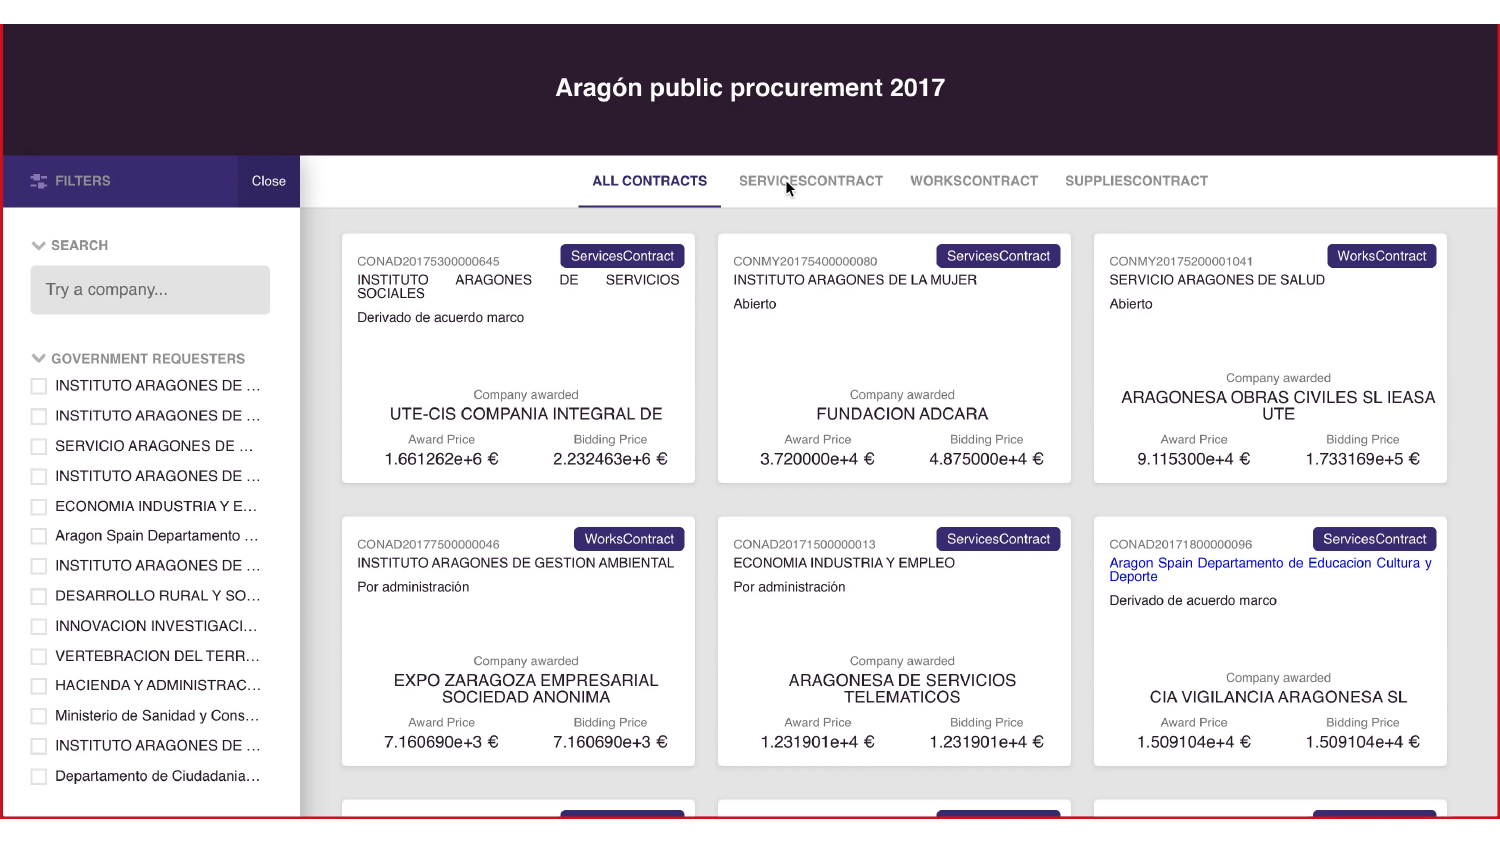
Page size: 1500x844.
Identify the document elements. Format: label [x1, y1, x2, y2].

text_box [0, 23, 1500, 820]
